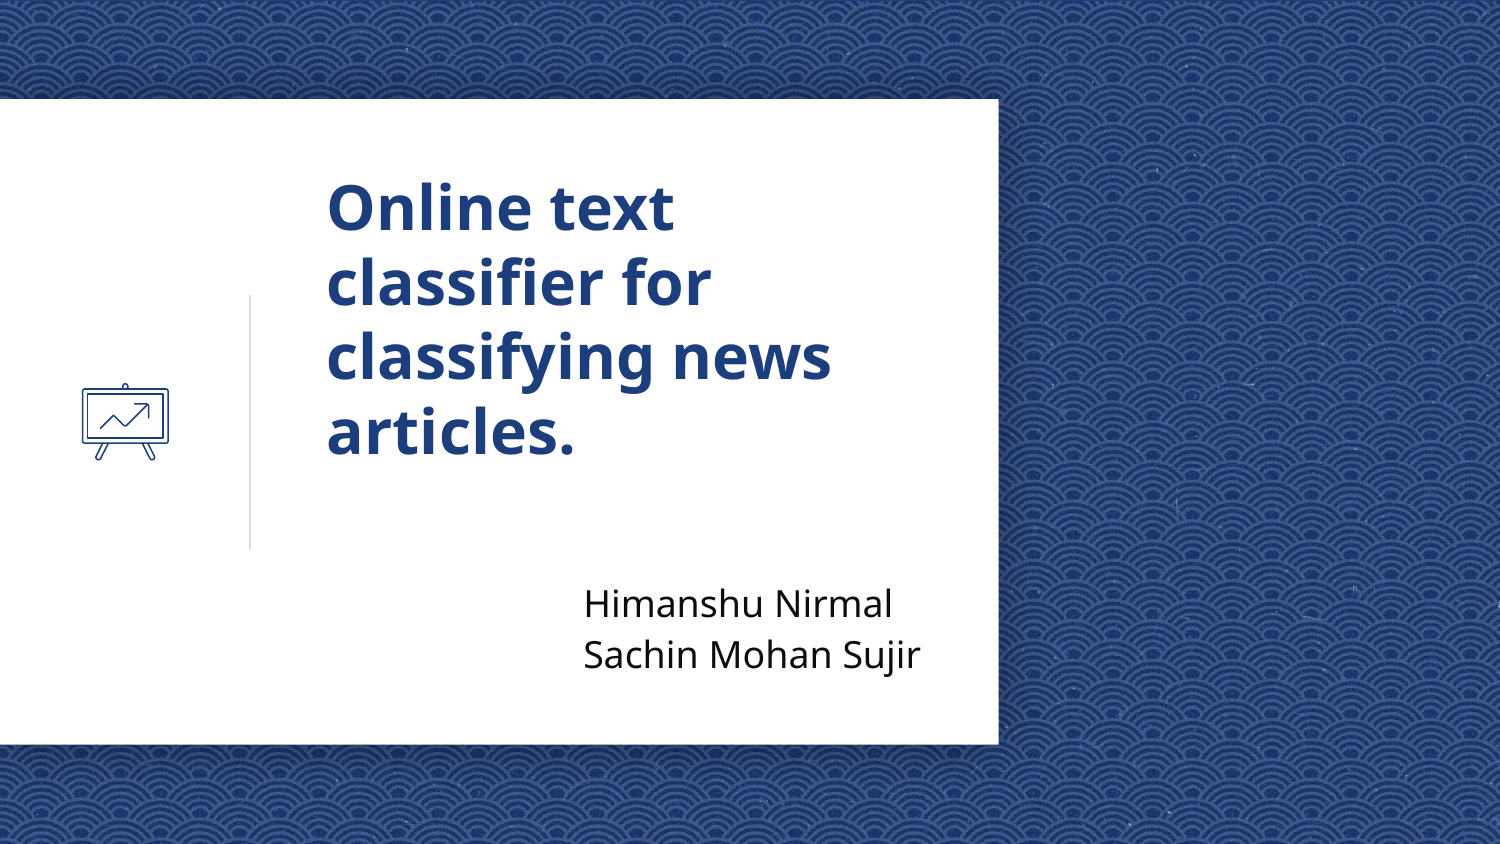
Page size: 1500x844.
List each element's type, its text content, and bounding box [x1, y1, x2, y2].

picture [0, 1, 1500, 844]
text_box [82, 383, 169, 461]
title Online text classifier for classifying news articles. [326, 259, 920, 450]
subtitle Himanshu Nirmal Sachin Mohan Sujir [560, 574, 965, 703]
